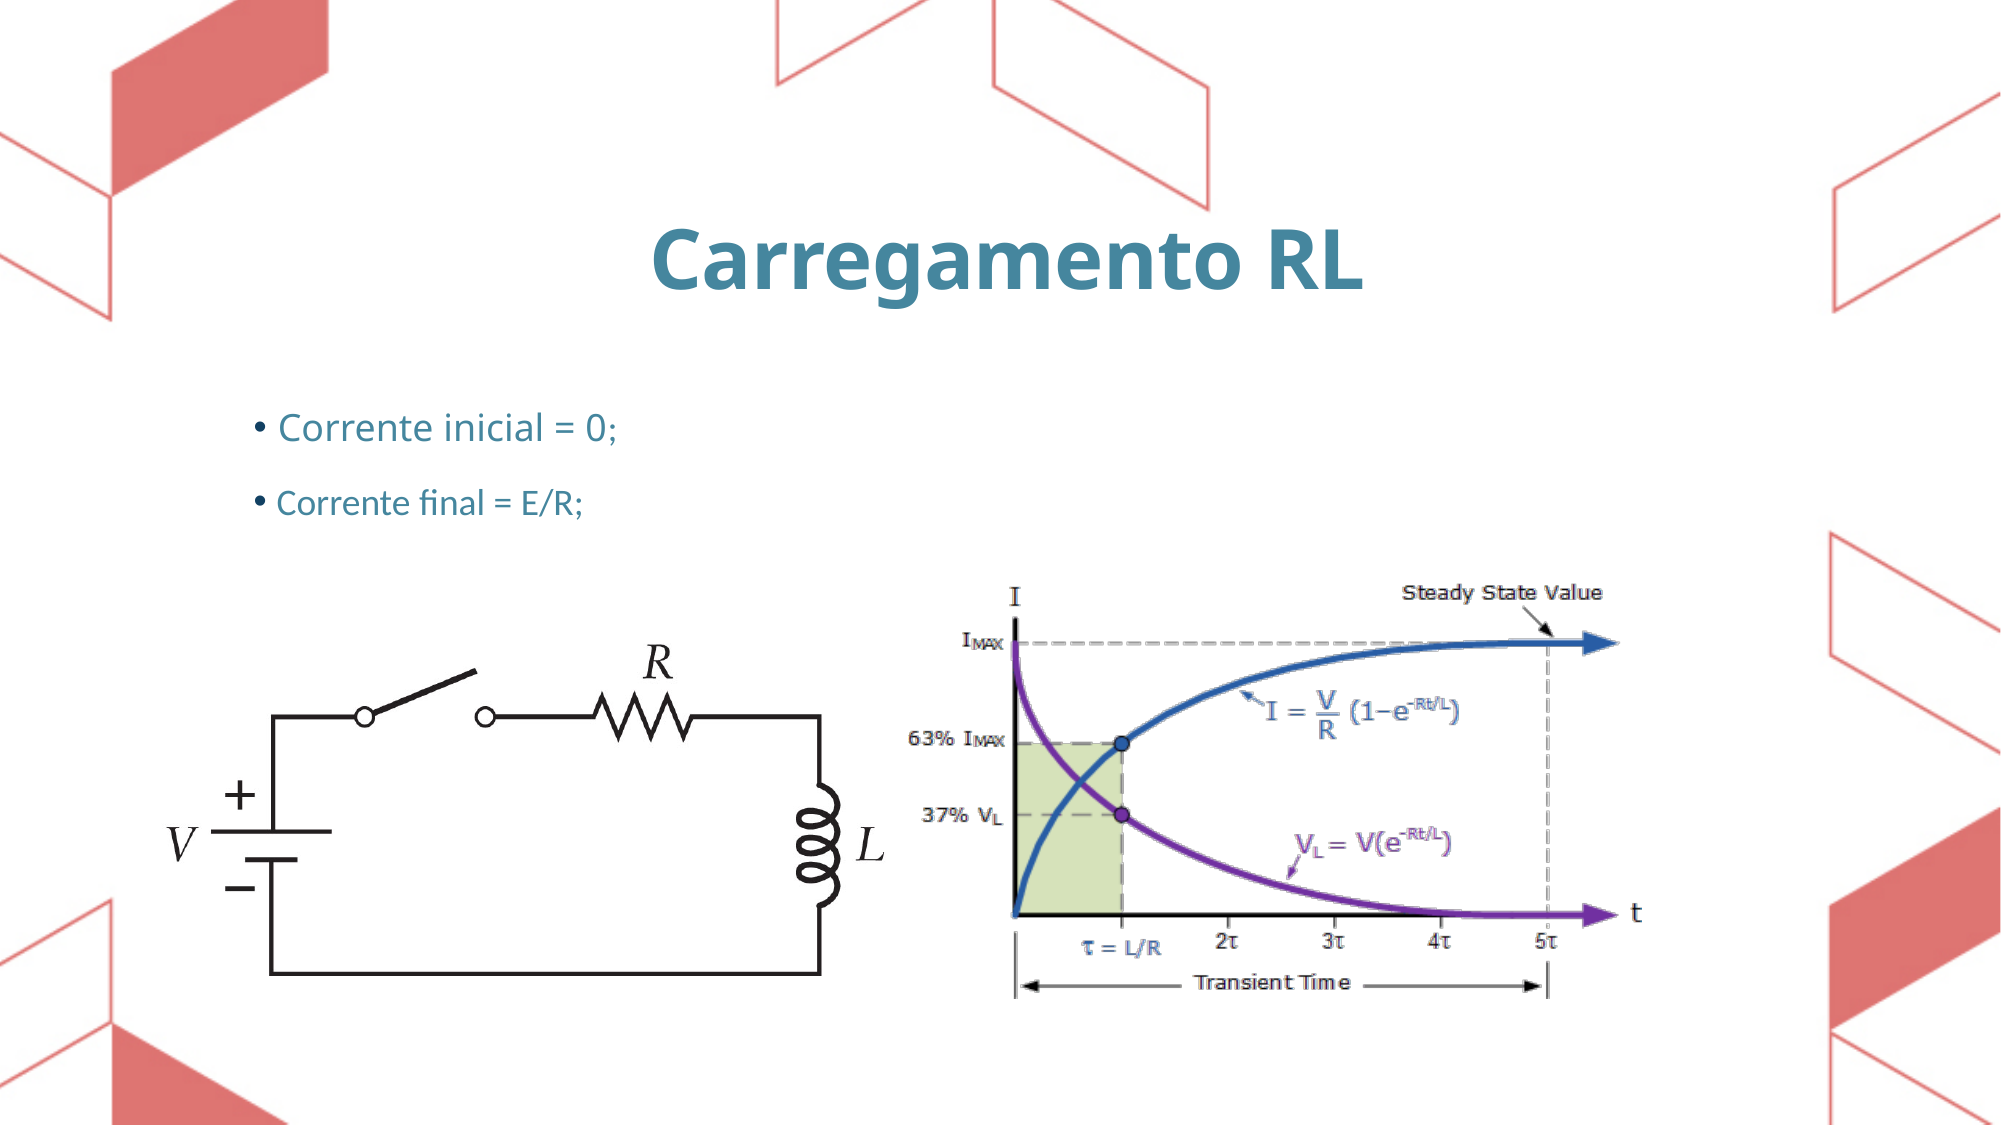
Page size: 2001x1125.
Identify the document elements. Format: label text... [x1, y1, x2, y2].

picture [0, 0, 2001, 1125]
text_box Corrente inicial = 0; Corrente final = E/R; [253, 322, 1783, 1086]
text_box Carregamento RL [145, 174, 1871, 314]
